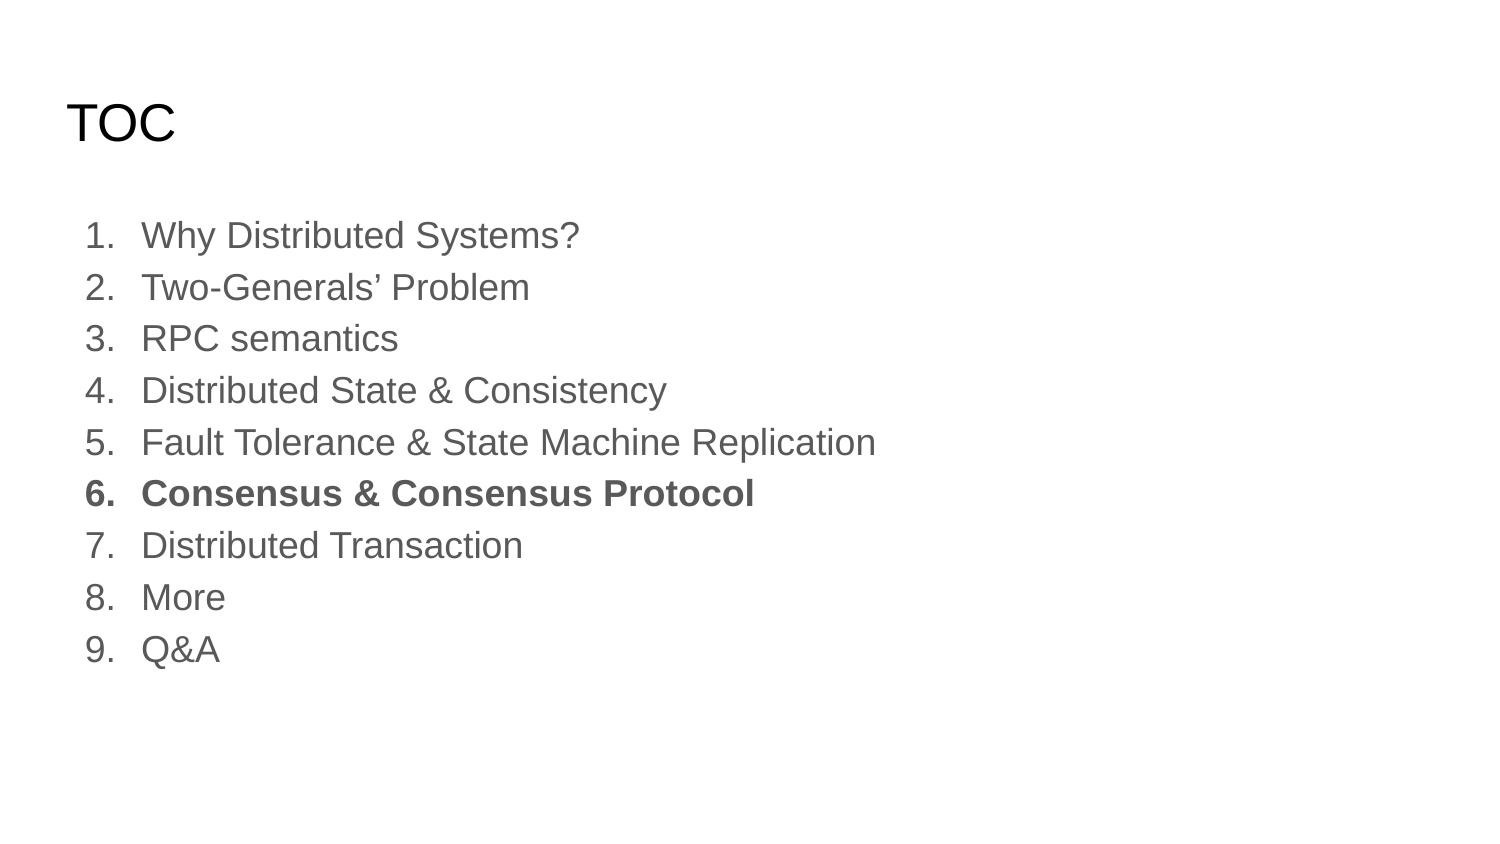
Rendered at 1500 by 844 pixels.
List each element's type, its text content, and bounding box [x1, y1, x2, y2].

title TOC [51, 72, 1449, 167]
list Why Distributed Systems? Two-Generals’ Problem RPC semantics Distributed State & Consistency Fault Tolerance & State Machine Replication Consensus & Consensus Protocol Distributed Transaction More Q&A [51, 189, 1449, 750]
